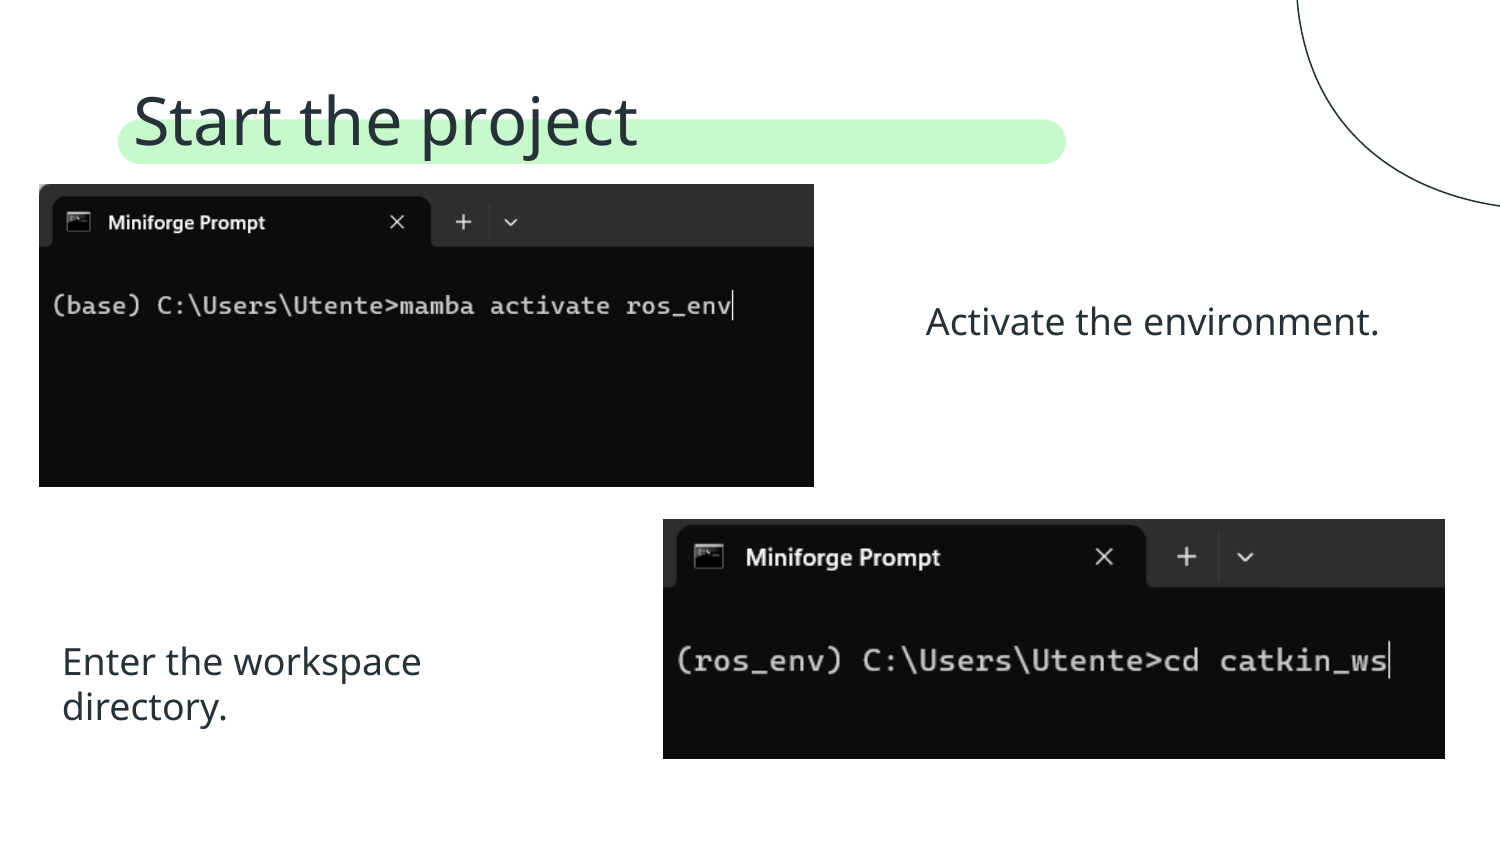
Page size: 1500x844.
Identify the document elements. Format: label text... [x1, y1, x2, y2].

picture [663, 519, 1446, 760]
picture [39, 184, 815, 487]
title Start the project [118, 64, 1382, 165]
text_box Activate the environment. [910, 282, 1500, 358]
text_box Enter the workspace directory. [46, 622, 658, 743]
